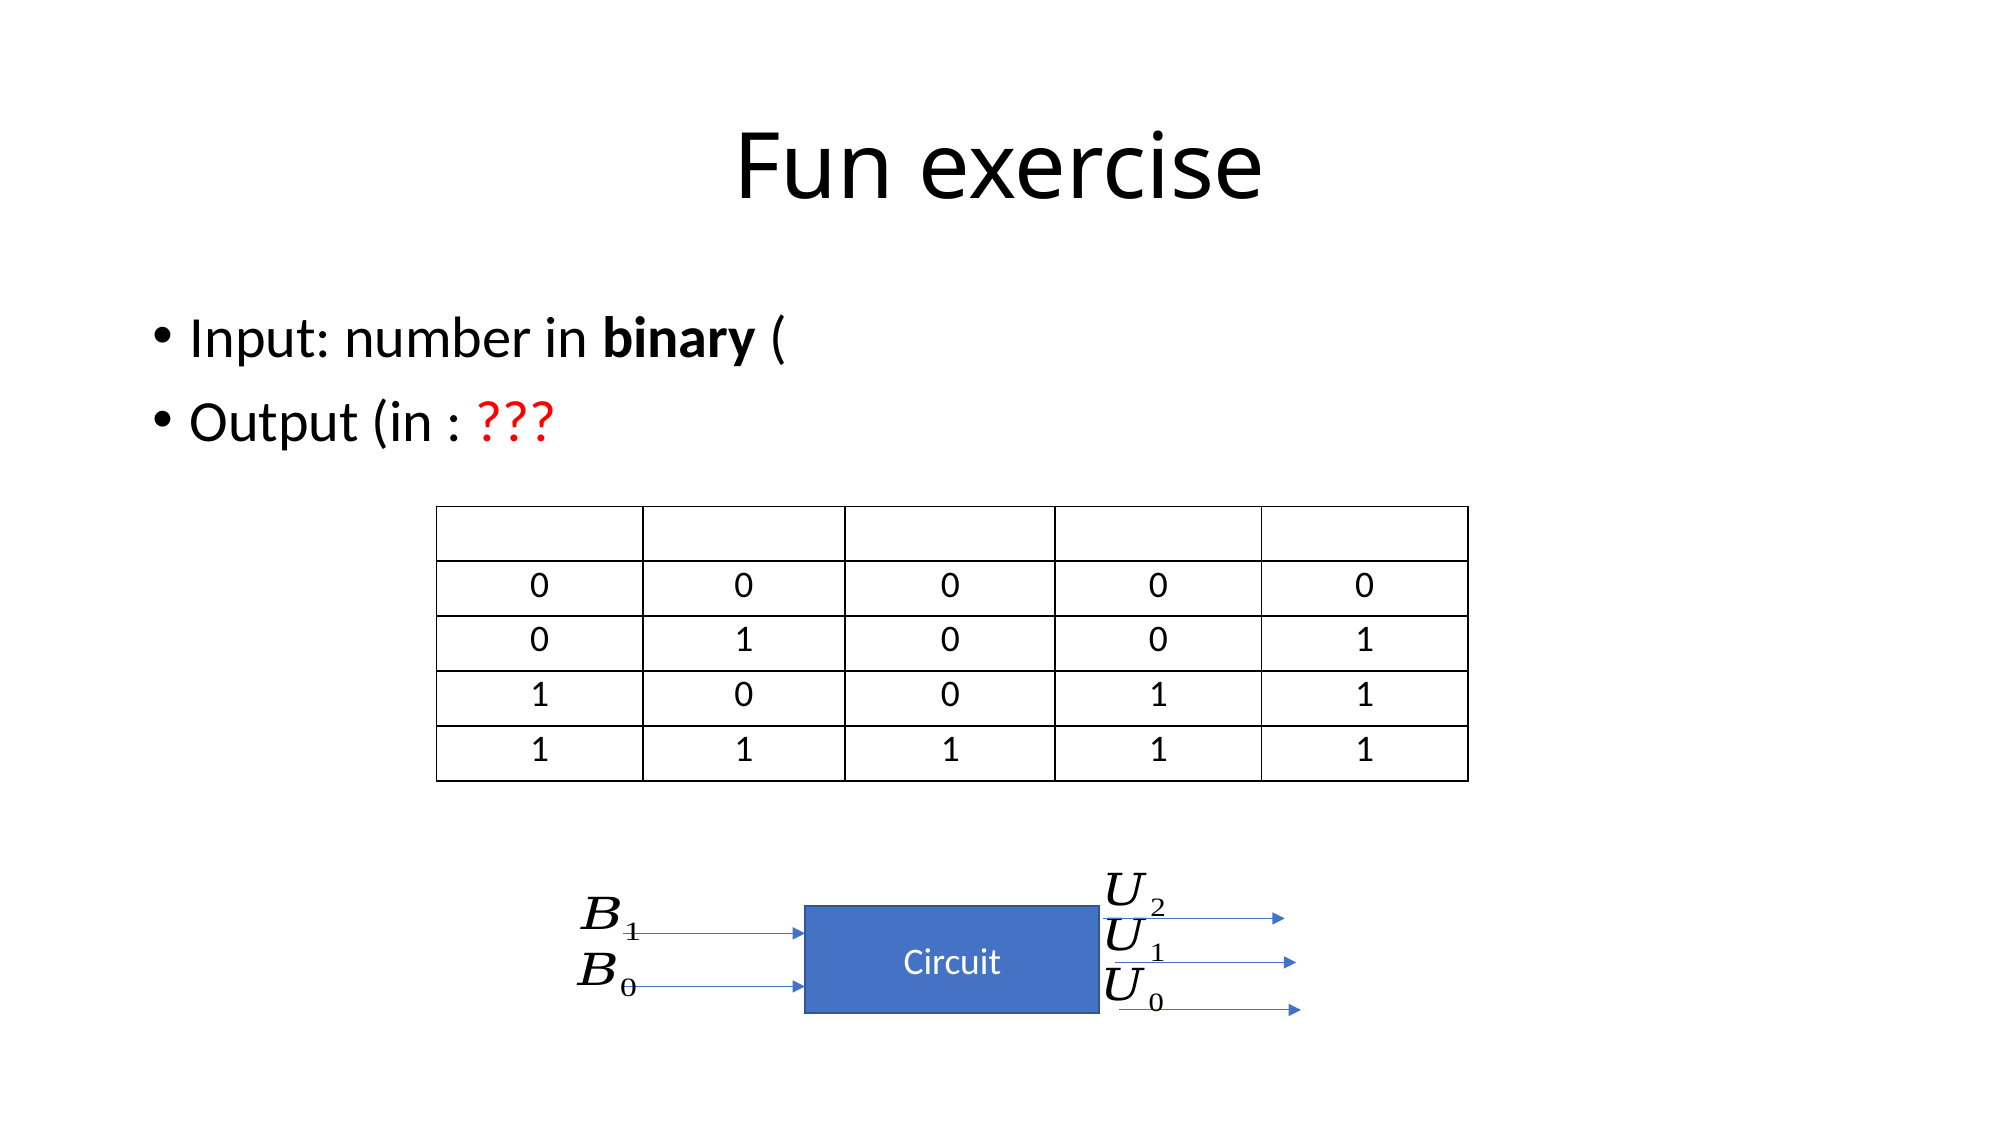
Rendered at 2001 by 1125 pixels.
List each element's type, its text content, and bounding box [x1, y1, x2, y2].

title Fun exercise [137, 59, 1863, 278]
text_box Circuit [804, 905, 1100, 1014]
